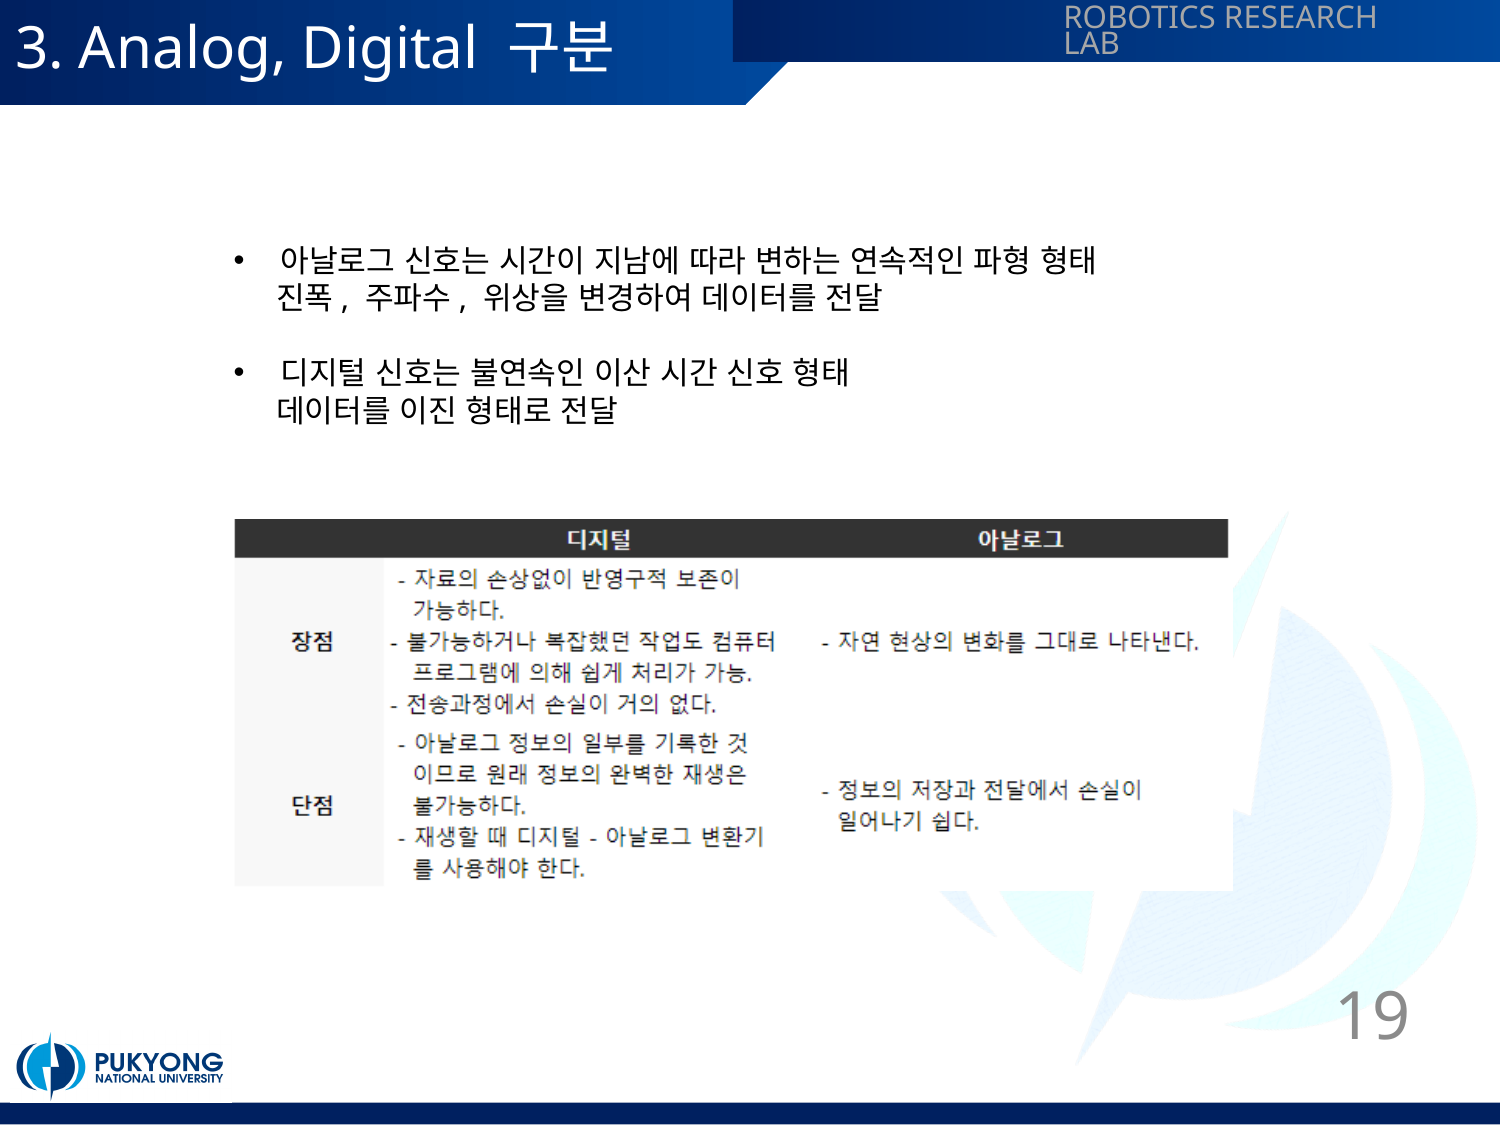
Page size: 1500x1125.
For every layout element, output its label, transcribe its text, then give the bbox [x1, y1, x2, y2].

picture [232, 519, 1233, 891]
slide_number 19 [1088, 988, 1426, 1048]
title 3. Analog, Digital 구분 [0, 12, 733, 88]
picture [10, 1030, 232, 1103]
text_box 아날로그 신호는 시간이 지남에 따라 변하는 연속적인 파형 형태 진폭, 주파수, 위상을 변경하여 데이터를 전달 디지털 신호는 불연속인 이산 시간 신호 형태 데이터를 이진 형태로 전달 [218, 233, 1320, 436]
